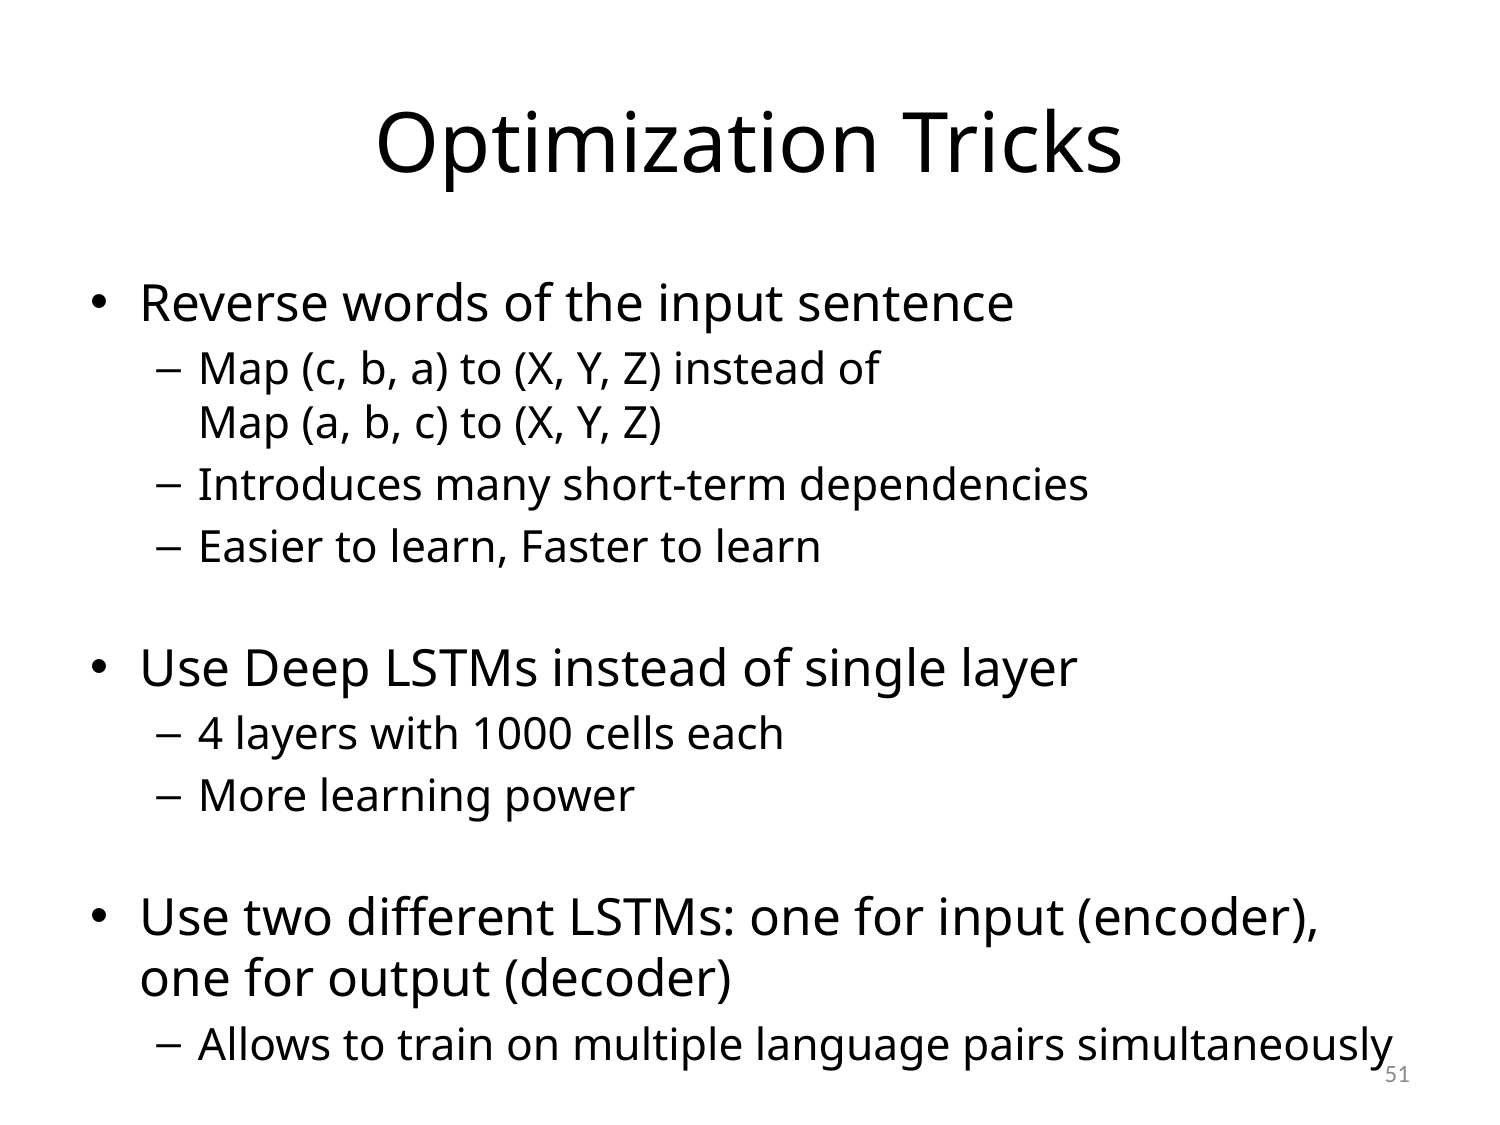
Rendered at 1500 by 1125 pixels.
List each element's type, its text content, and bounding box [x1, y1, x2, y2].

list Reverse words of the input sentence Map (c, b, a) to (X, Y, Z) instead of Map (a, b, c) to (X, Y, Z) Introduces many short-term dependencies Easier to learn, Faster to learn Use Deep LSTMs instead of single layer 4 layers with 1000 cells each More learning power Use two different LSTMs: one for input (encoder), one for output (decoder) Allows to train on multiple language pairs simultaneously [75, 262, 1425, 1097]
title Optimization Tricks [75, 45, 1425, 233]
slide_number 51 [1074, 1042, 1425, 1103]
